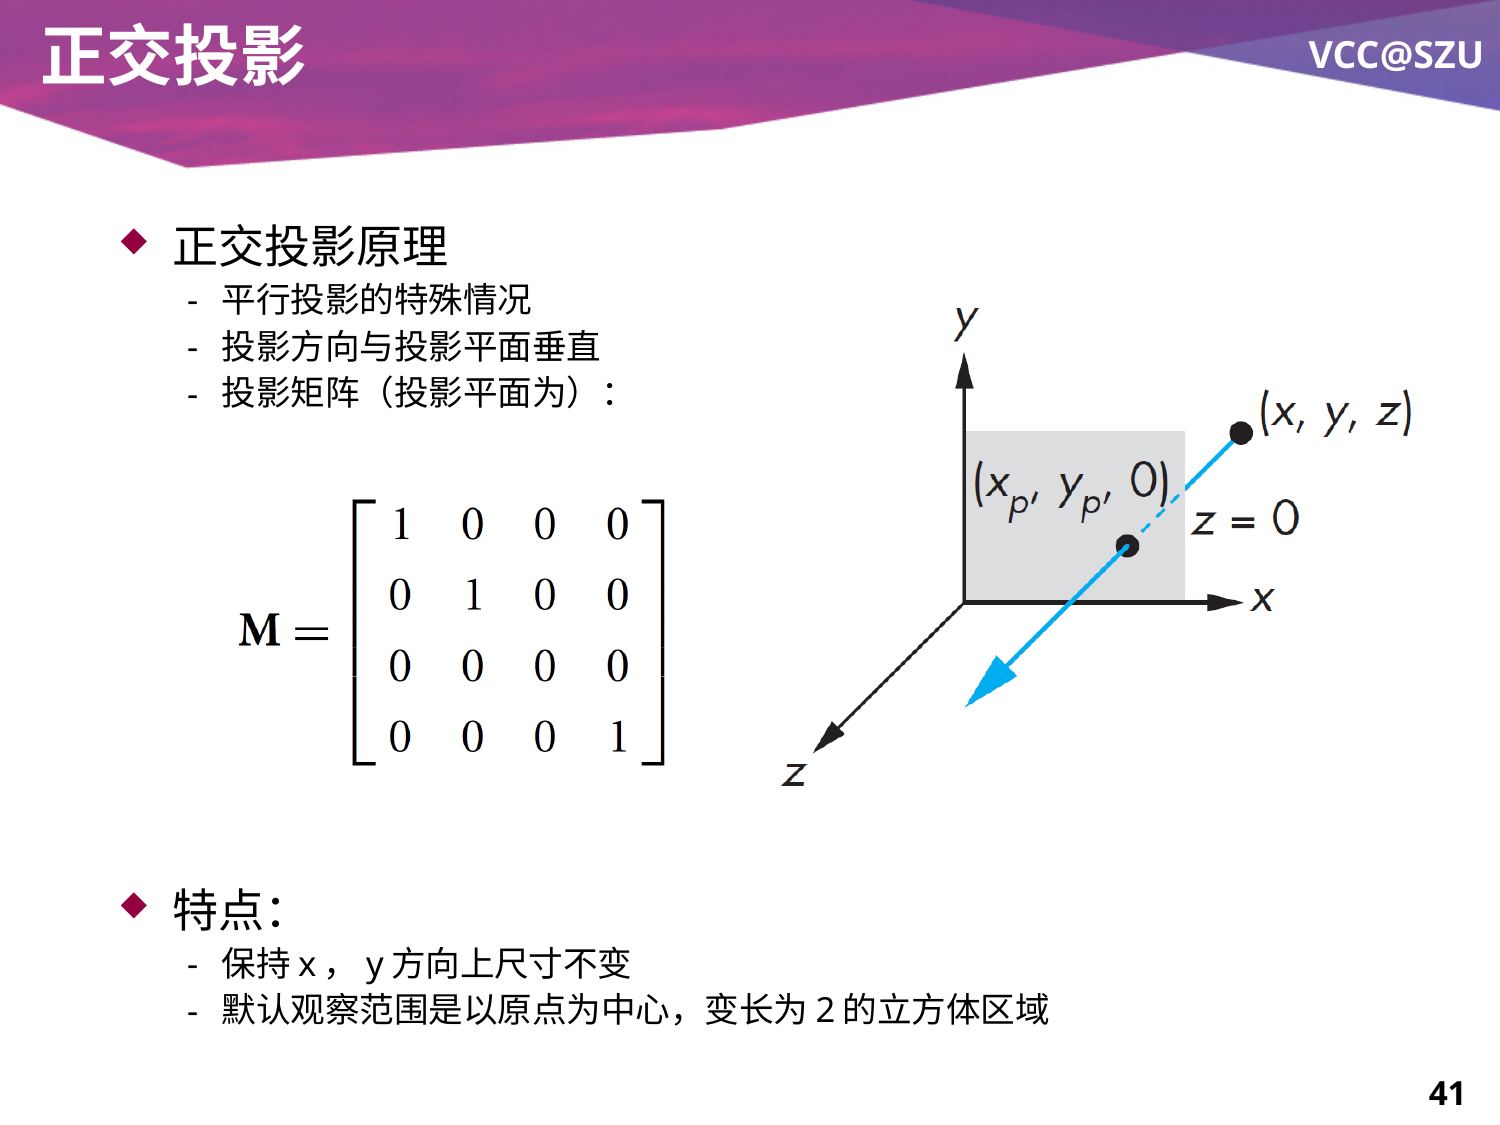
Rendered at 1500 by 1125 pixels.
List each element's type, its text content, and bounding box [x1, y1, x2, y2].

picture [0, 0, 1500, 1125]
slide_number 41 [1384, 1065, 1500, 1125]
title 正交投影 [25, 15, 1320, 104]
